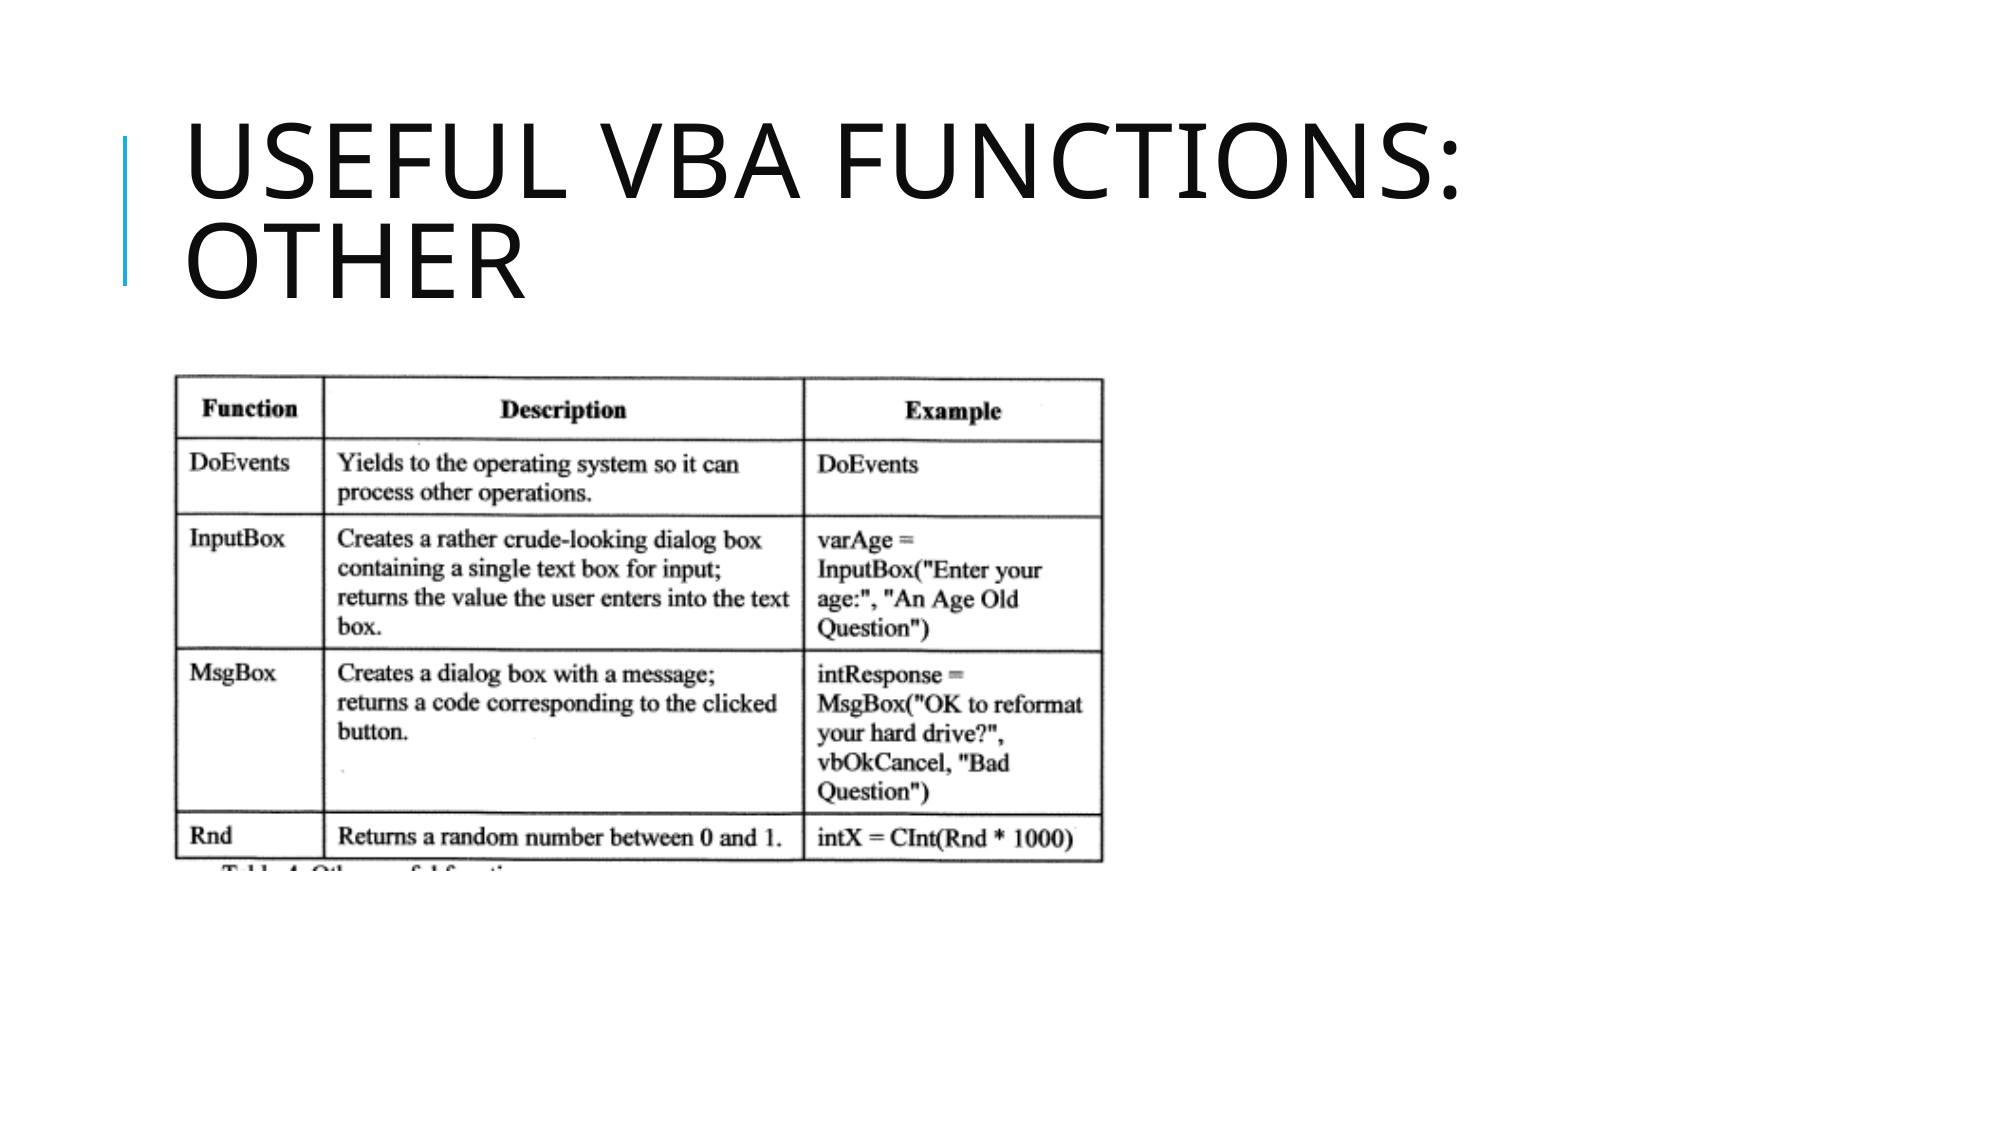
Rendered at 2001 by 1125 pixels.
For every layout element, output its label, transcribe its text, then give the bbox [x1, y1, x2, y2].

picture [167, 373, 1128, 871]
title Useful vba functions: other [168, 96, 1763, 342]
